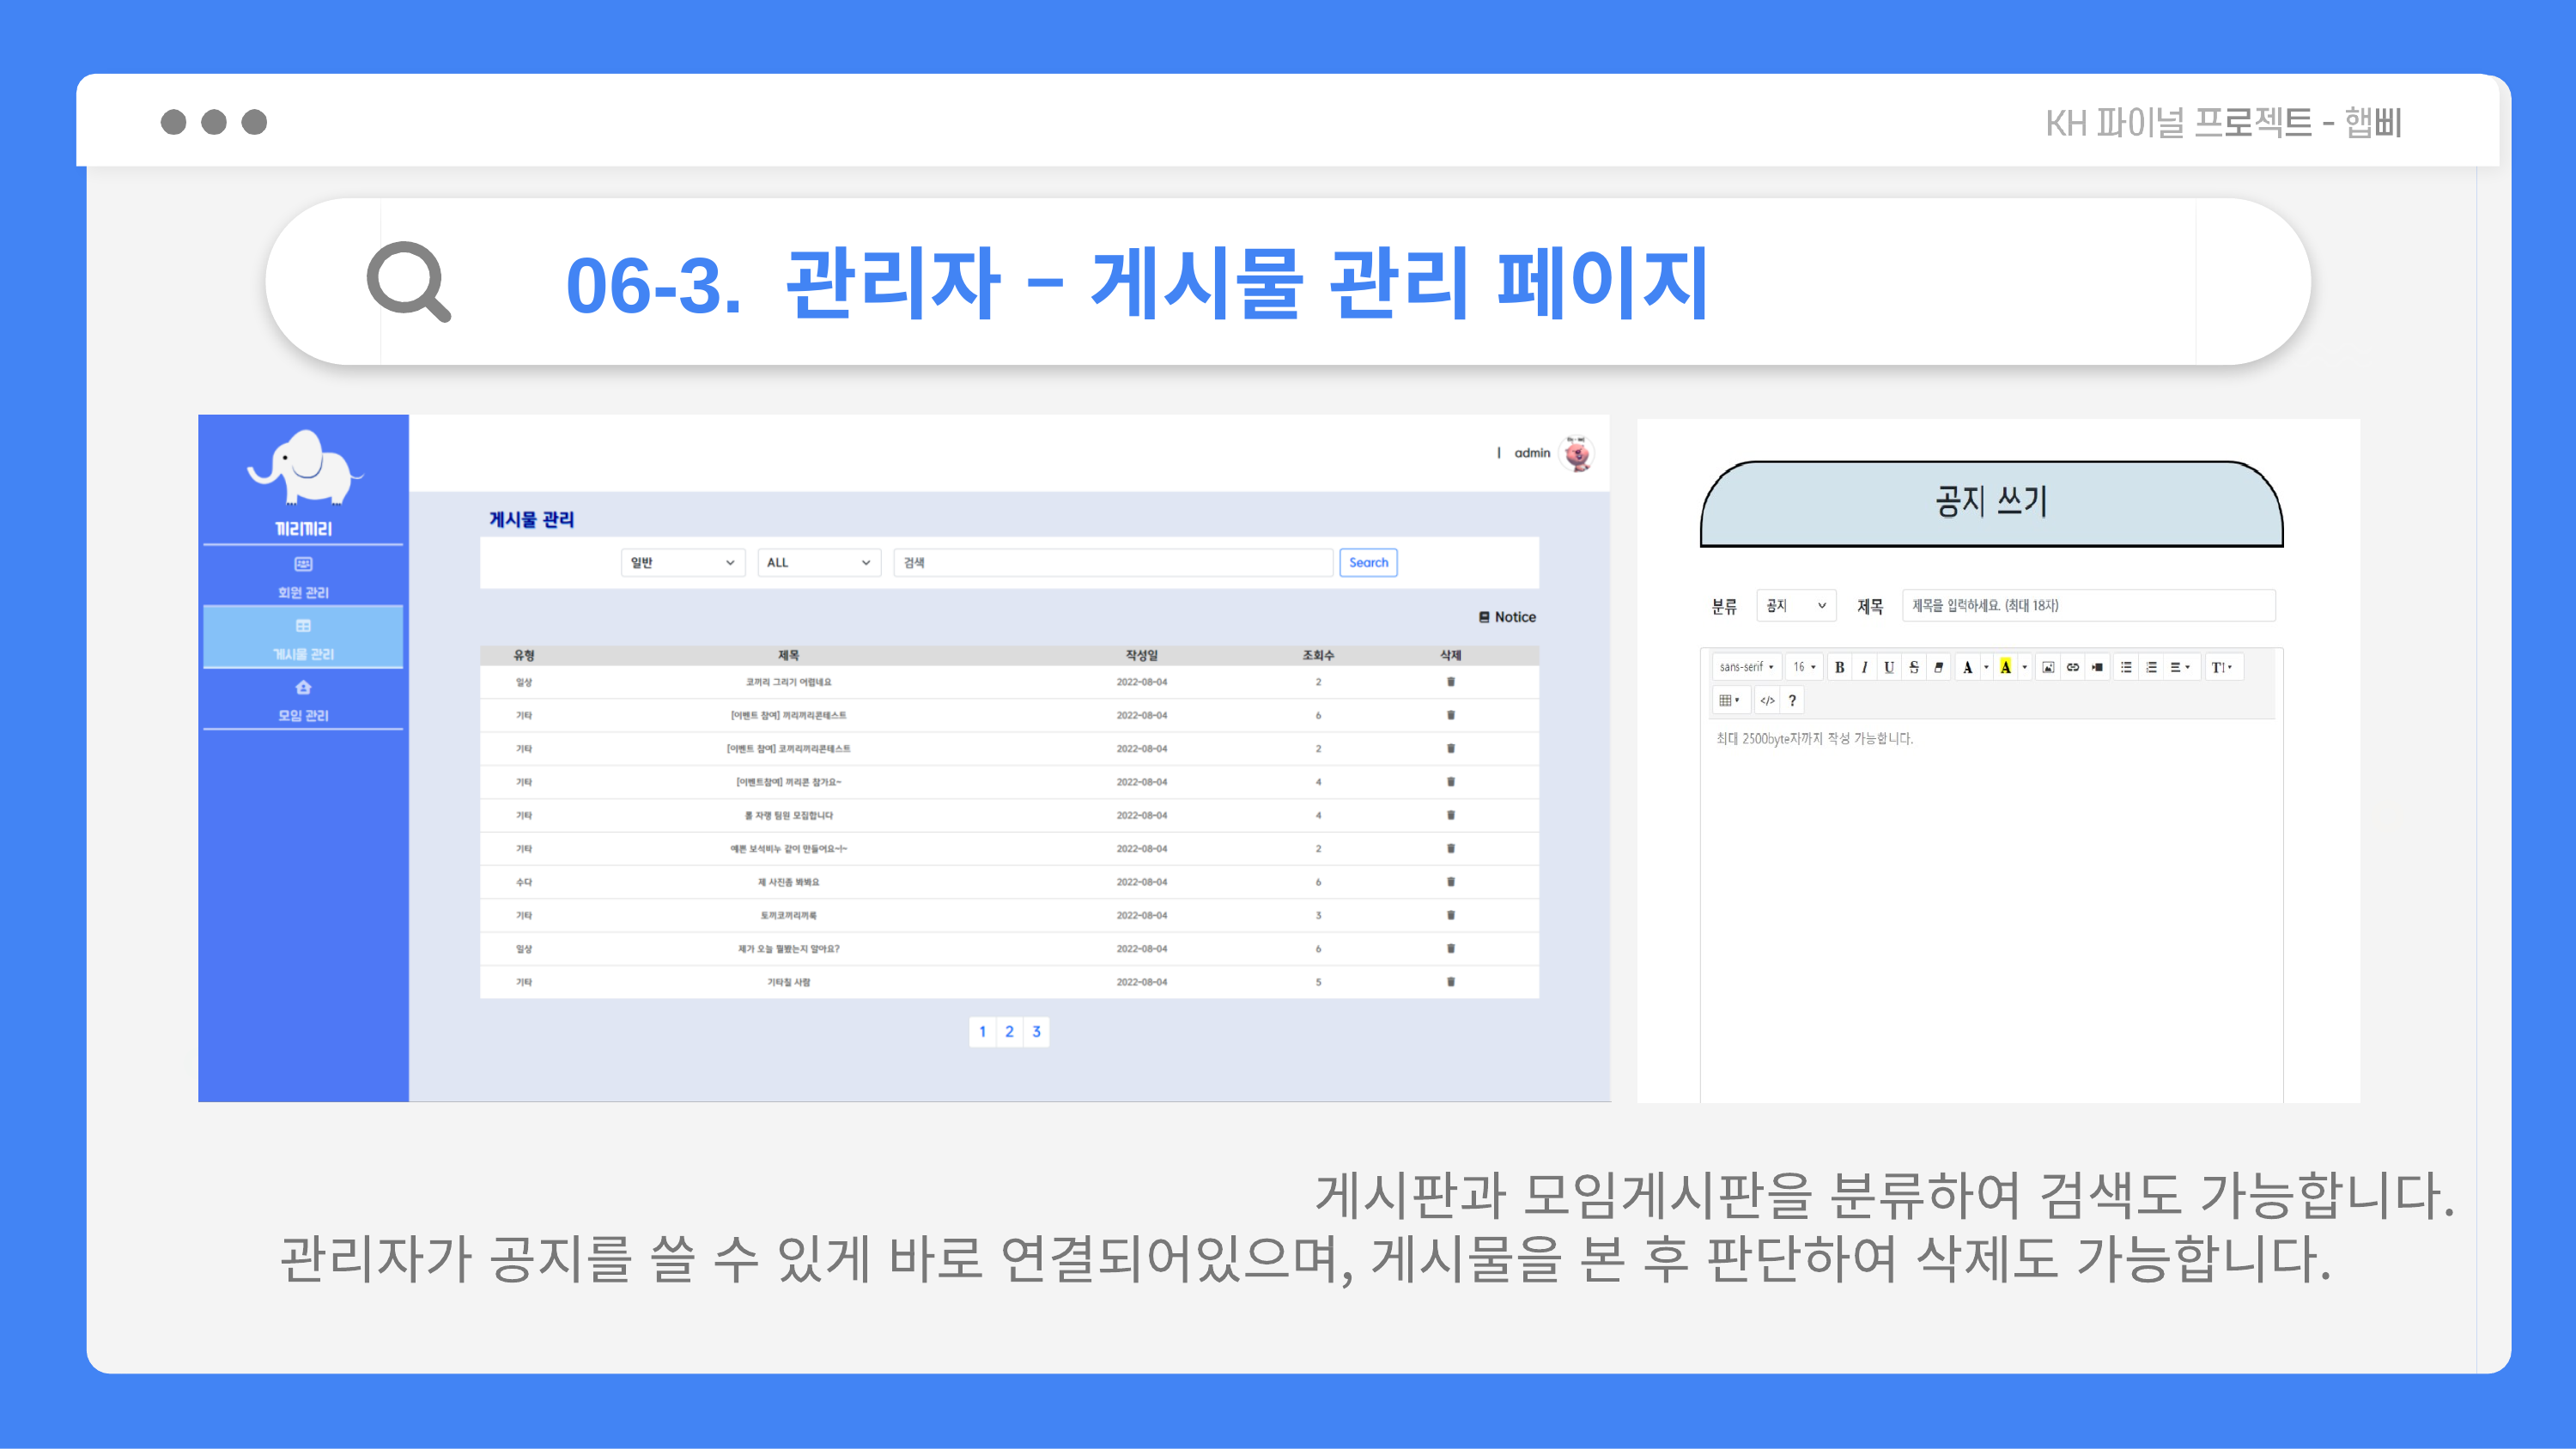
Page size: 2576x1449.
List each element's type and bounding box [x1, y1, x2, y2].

text_box [1474, 1236, 1507, 1252]
text_box [593, 1236, 627, 1254]
text_box [1705, 1172, 1710, 1220]
text_box [1644, 1265, 1688, 1283]
text_box [2126, 1257, 2170, 1262]
text_box [2132, 1236, 2166, 1252]
text_box [1805, 1235, 1833, 1247]
text_box [1965, 1240, 1990, 1274]
text_box [1249, 1238, 1285, 1265]
text_box [410, 1235, 423, 1283]
text_box [2138, 1175, 2182, 1214]
text_box [1581, 1237, 1625, 1265]
text_box [892, 1239, 897, 1252]
text_box [1587, 1268, 1619, 1282]
text_box [1522, 1236, 1557, 1253]
text_box [1372, 1236, 1403, 1281]
text_box [2250, 1194, 2293, 1198]
text_box [1741, 1235, 1753, 1270]
text_box [1455, 1235, 1460, 1283]
text_box [281, 1249, 312, 1264]
text_box [332, 1240, 361, 1271]
text_box [2131, 1265, 2165, 1283]
text_box [1231, 1235, 1236, 1263]
text_box [1408, 1235, 1413, 1283]
text_box [892, 1239, 914, 1272]
text_box [939, 1239, 982, 1277]
text_box [1575, 1174, 1601, 1197]
text_box [2322, 1271, 2330, 1280]
text_box [1517, 1255, 1561, 1259]
text_box [1837, 1205, 1870, 1219]
text_box [714, 1262, 758, 1283]
text_box [1764, 1266, 1796, 1282]
text_box [2274, 1240, 2301, 1271]
text_box [490, 1248, 534, 1261]
text_box [1011, 1266, 1043, 1282]
text_box [1198, 1238, 1223, 1261]
text_box [1199, 1264, 1241, 1283]
text_box [1929, 1172, 1957, 1184]
text_box [1149, 1235, 1188, 1283]
text_box [1789, 1235, 1801, 1270]
text_box [1837, 1173, 1869, 1193]
text_box [2428, 1172, 2441, 1220]
text_box [2397, 1176, 2425, 1208]
text_box [289, 1267, 320, 1282]
text_box [2306, 1201, 2336, 1219]
text_box [1855, 1235, 1893, 1283]
picture [0, 33, 2576, 106]
text_box [1399, 1172, 1404, 1220]
text_box [2382, 1172, 2387, 1220]
text_box [2098, 1203, 2130, 1220]
text_box [812, 1235, 817, 1263]
text_box [495, 1237, 529, 1255]
text_box [1671, 1176, 1701, 1210]
text_box [1296, 1235, 1334, 1283]
text_box [1469, 1255, 1513, 1282]
text_box [2331, 1172, 2343, 1200]
text_box [2202, 1177, 2227, 1211]
text_box [1099, 1240, 1132, 1273]
text_box [1420, 1239, 1450, 1273]
text_box [779, 1238, 805, 1261]
text_box [1931, 1186, 1955, 1210]
text_box [1608, 1172, 1613, 1199]
text_box [1461, 1191, 1492, 1210]
text_box [364, 1234, 369, 1283]
text_box [1413, 1176, 1443, 1200]
text_box [2208, 1235, 2220, 1264]
text_box [2350, 1176, 2379, 1208]
text_box [1647, 1234, 1686, 1245]
text_box [2301, 1182, 2325, 1199]
text_box [1315, 1173, 1347, 1217]
text_box [1961, 1172, 1974, 1220]
text_box [1917, 1237, 1946, 1263]
text_box [2299, 1171, 2328, 1180]
text_box [1622, 1173, 1654, 1217]
text_box [1923, 1266, 1954, 1283]
text_box [1522, 1263, 1558, 1282]
text_box [2175, 1234, 2204, 1244]
text_box [1525, 1175, 1569, 1214]
text_box [1807, 1250, 1832, 1272]
text_box [378, 1240, 408, 1274]
text_box [428, 1240, 453, 1274]
text_box [1773, 1199, 1807, 1219]
text_box [827, 1236, 858, 1281]
text_box [2014, 1239, 2058, 1277]
text_box [284, 1239, 308, 1256]
text_box [495, 1264, 529, 1283]
text_box [2110, 1235, 2123, 1283]
text_box [2305, 1235, 2318, 1283]
text_box [1885, 1173, 1920, 1196]
text_box [863, 1235, 867, 1283]
text_box [651, 1255, 695, 1259]
text_box [1752, 1172, 1764, 1207]
text_box [2002, 1235, 2007, 1283]
text_box [1773, 1173, 1807, 1190]
text_box [587, 1257, 632, 1261]
text_box [1832, 1197, 1875, 1210]
text_box [1949, 1235, 1962, 1264]
text_box [0, 106, 2576, 1080]
text_box [781, 1264, 822, 1283]
text_box [653, 1235, 694, 1253]
text_box [1720, 1176, 1750, 1200]
text_box [2065, 1172, 2081, 1199]
text_box [2227, 1240, 2255, 1271]
text_box [1759, 1239, 1785, 1262]
text_box [2089, 1174, 2114, 1199]
text_box [592, 1264, 628, 1282]
text_box [1420, 1203, 1453, 1219]
text_box [922, 1235, 935, 1283]
text_box [1051, 1235, 1091, 1261]
text_box [1658, 1172, 1663, 1220]
picture [197, 415, 1612, 1104]
text_box [1003, 1235, 1042, 1270]
text_box [539, 1240, 569, 1274]
text_box [1838, 1235, 1850, 1283]
text_box [1715, 1266, 1747, 1282]
text_box [2049, 1201, 2081, 1219]
text_box [1133, 1235, 1139, 1283]
text_box [2041, 1174, 2066, 1200]
text_box [1650, 1246, 1682, 1264]
text_box [1582, 1201, 1613, 1219]
text_box [2115, 1172, 2130, 1201]
text_box [2256, 1173, 2288, 1189]
text_box [313, 1235, 325, 1271]
text_box [2233, 1172, 2246, 1220]
text_box [1342, 1271, 1352, 1289]
text_box [2078, 1240, 2103, 1274]
text_box [2178, 1246, 2202, 1263]
text_box [2255, 1202, 2288, 1220]
text_box [1352, 1172, 1357, 1220]
text_box [1984, 1236, 1997, 1281]
text_box [1727, 1203, 1759, 1219]
text_box [2258, 1235, 2263, 1283]
text_box [2445, 1209, 2453, 1216]
text_box [1364, 1176, 1394, 1210]
text_box [2182, 1264, 2213, 1282]
text_box [1445, 1172, 1458, 1207]
text_box [1978, 1172, 2017, 1220]
text_box [1059, 1261, 1092, 1282]
text_box [1494, 1172, 1506, 1220]
text_box [1768, 1192, 1812, 1197]
text_box [717, 1237, 756, 1258]
text_box [1708, 1240, 1738, 1264]
picture [1637, 419, 2360, 1104]
text_box [1880, 1200, 1924, 1220]
text_box [459, 1235, 472, 1283]
text_box [574, 1235, 579, 1283]
text_box [1464, 1177, 1489, 1199]
text_box [1245, 1272, 1289, 1277]
text_box [656, 1263, 690, 1282]
